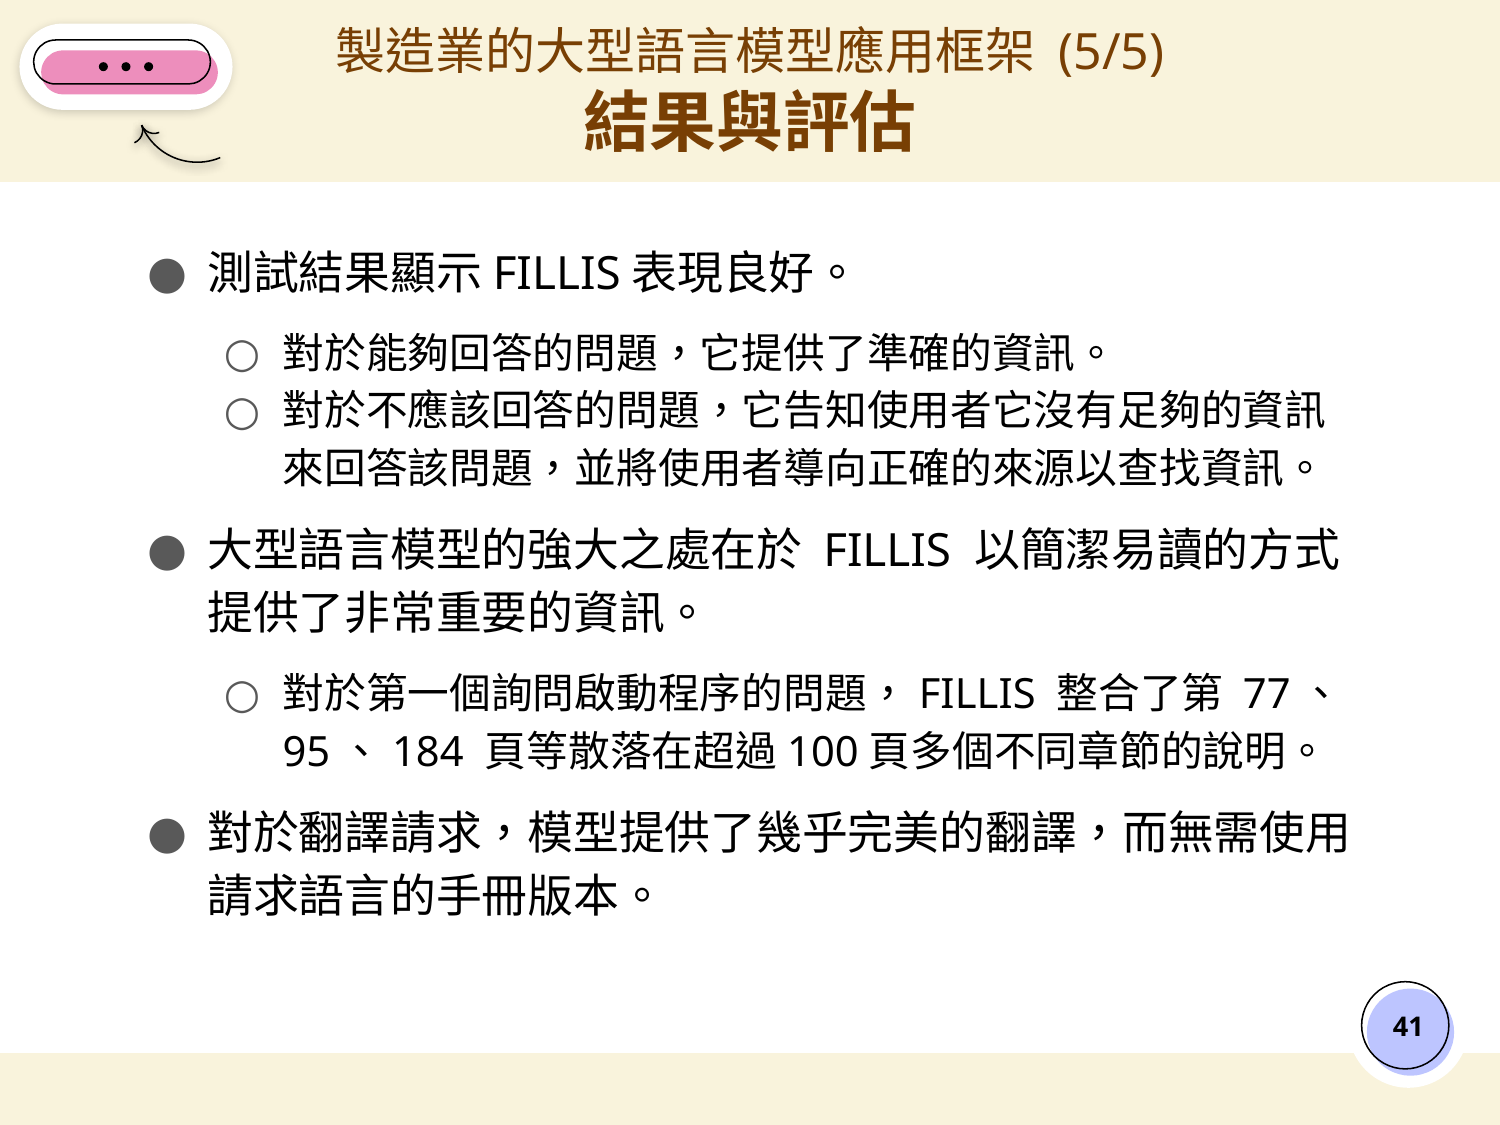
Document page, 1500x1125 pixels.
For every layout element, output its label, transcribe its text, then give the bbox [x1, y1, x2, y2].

list 測試結果顯示FILLIS表現良好。 對於能夠回答的問題，它提供了準確的資訊。 對於不應該回答的問題，它告知使用者它沒有足夠的資訊來回答該問題，並將使用者導向正確的來源以查找資訊。 大型語言模型的強大之處在於 FILLIS 以簡潔易讀的方式提供了非常重要的資訊。 對於第一個詢問啟動程序的問題，FILLIS 整合了第 77、95、184 頁等散落在超過100頁多個不同章節的說明。 對於翻譯請求，模型提供了幾乎完美的翻譯，而無需使用請求語言的手冊版本。 [117, 220, 1383, 1001]
title 製造業的大型語言模型應用框架 (5/5) 結果與評估 [232, 23, 1268, 171]
slide_number ‹#› [1363, 984, 1454, 1071]
